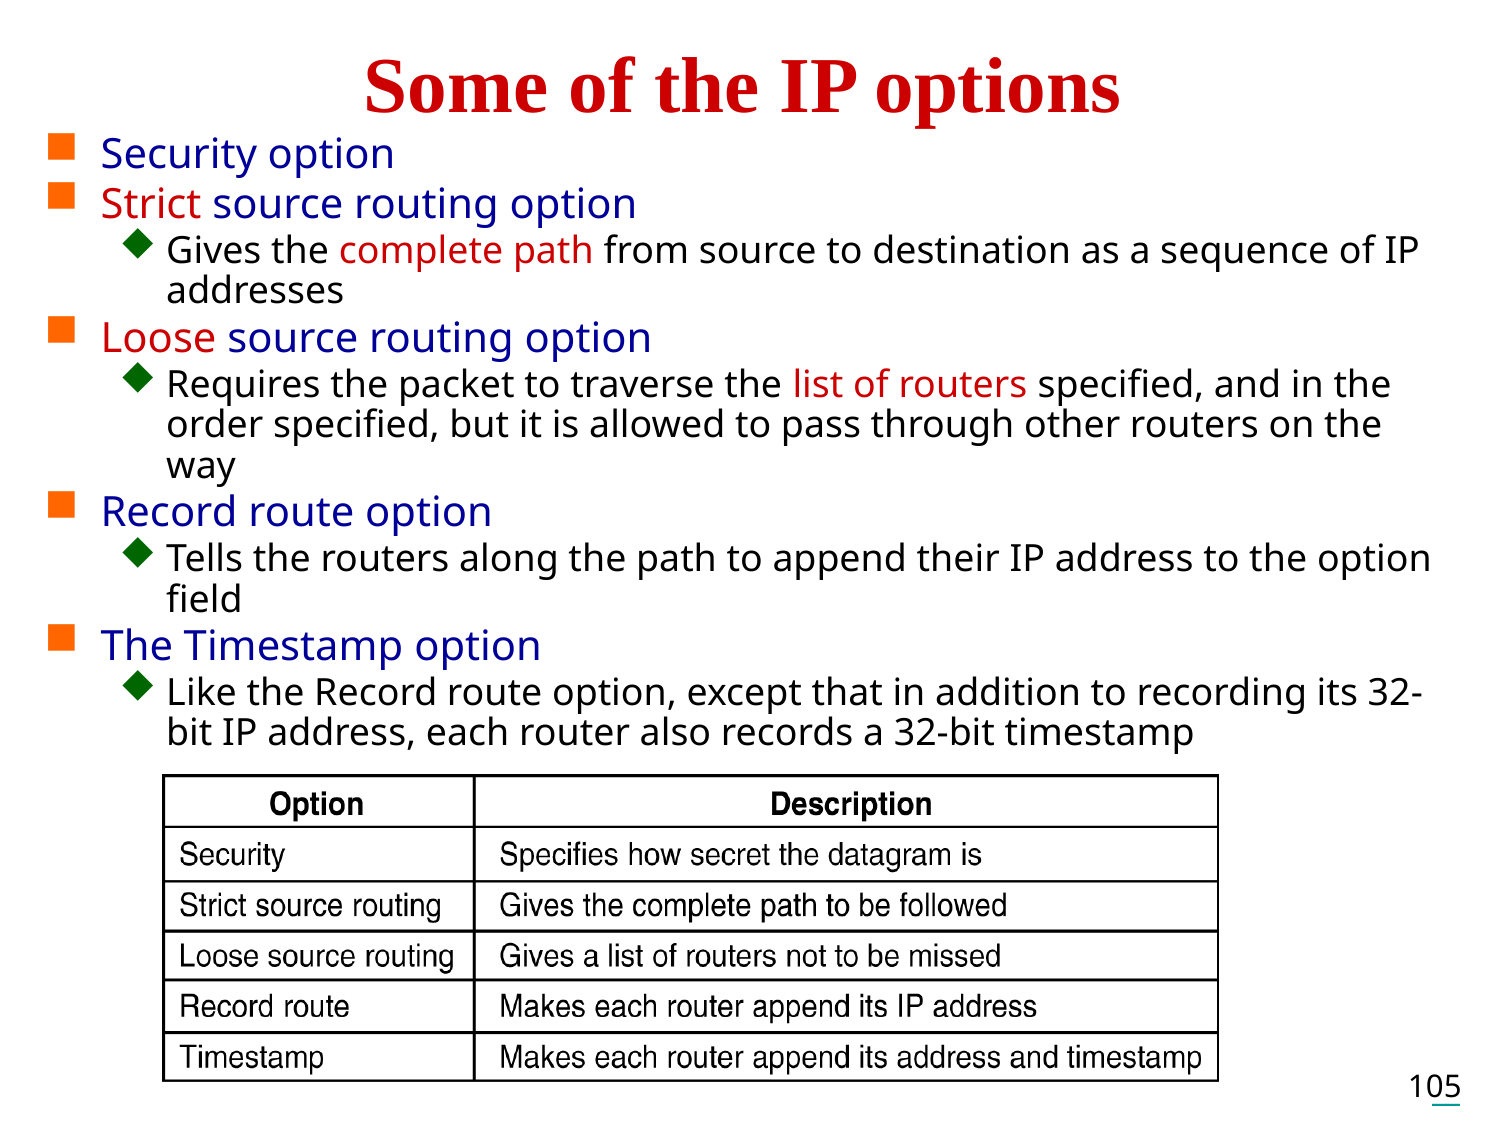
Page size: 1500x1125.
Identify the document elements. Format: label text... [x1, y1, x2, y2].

title Some of the IP options [100, 26, 1405, 125]
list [162, 774, 1219, 1082]
list Security option Strict source routing option Gives the complete path from source to destination as a sequence of IP addresses Loose source routing option Requires the packet to traverse the list of routers specified, and in the order specified, but it is allowed to pass through other routers on the way Record route option Tells the routers along the path to append their IP address to the option field The Timestamp option Like the Record route option, except that in addition to recording its 32-bit IP address, each router also records a 32-bit timestamp [29, 125, 1451, 826]
